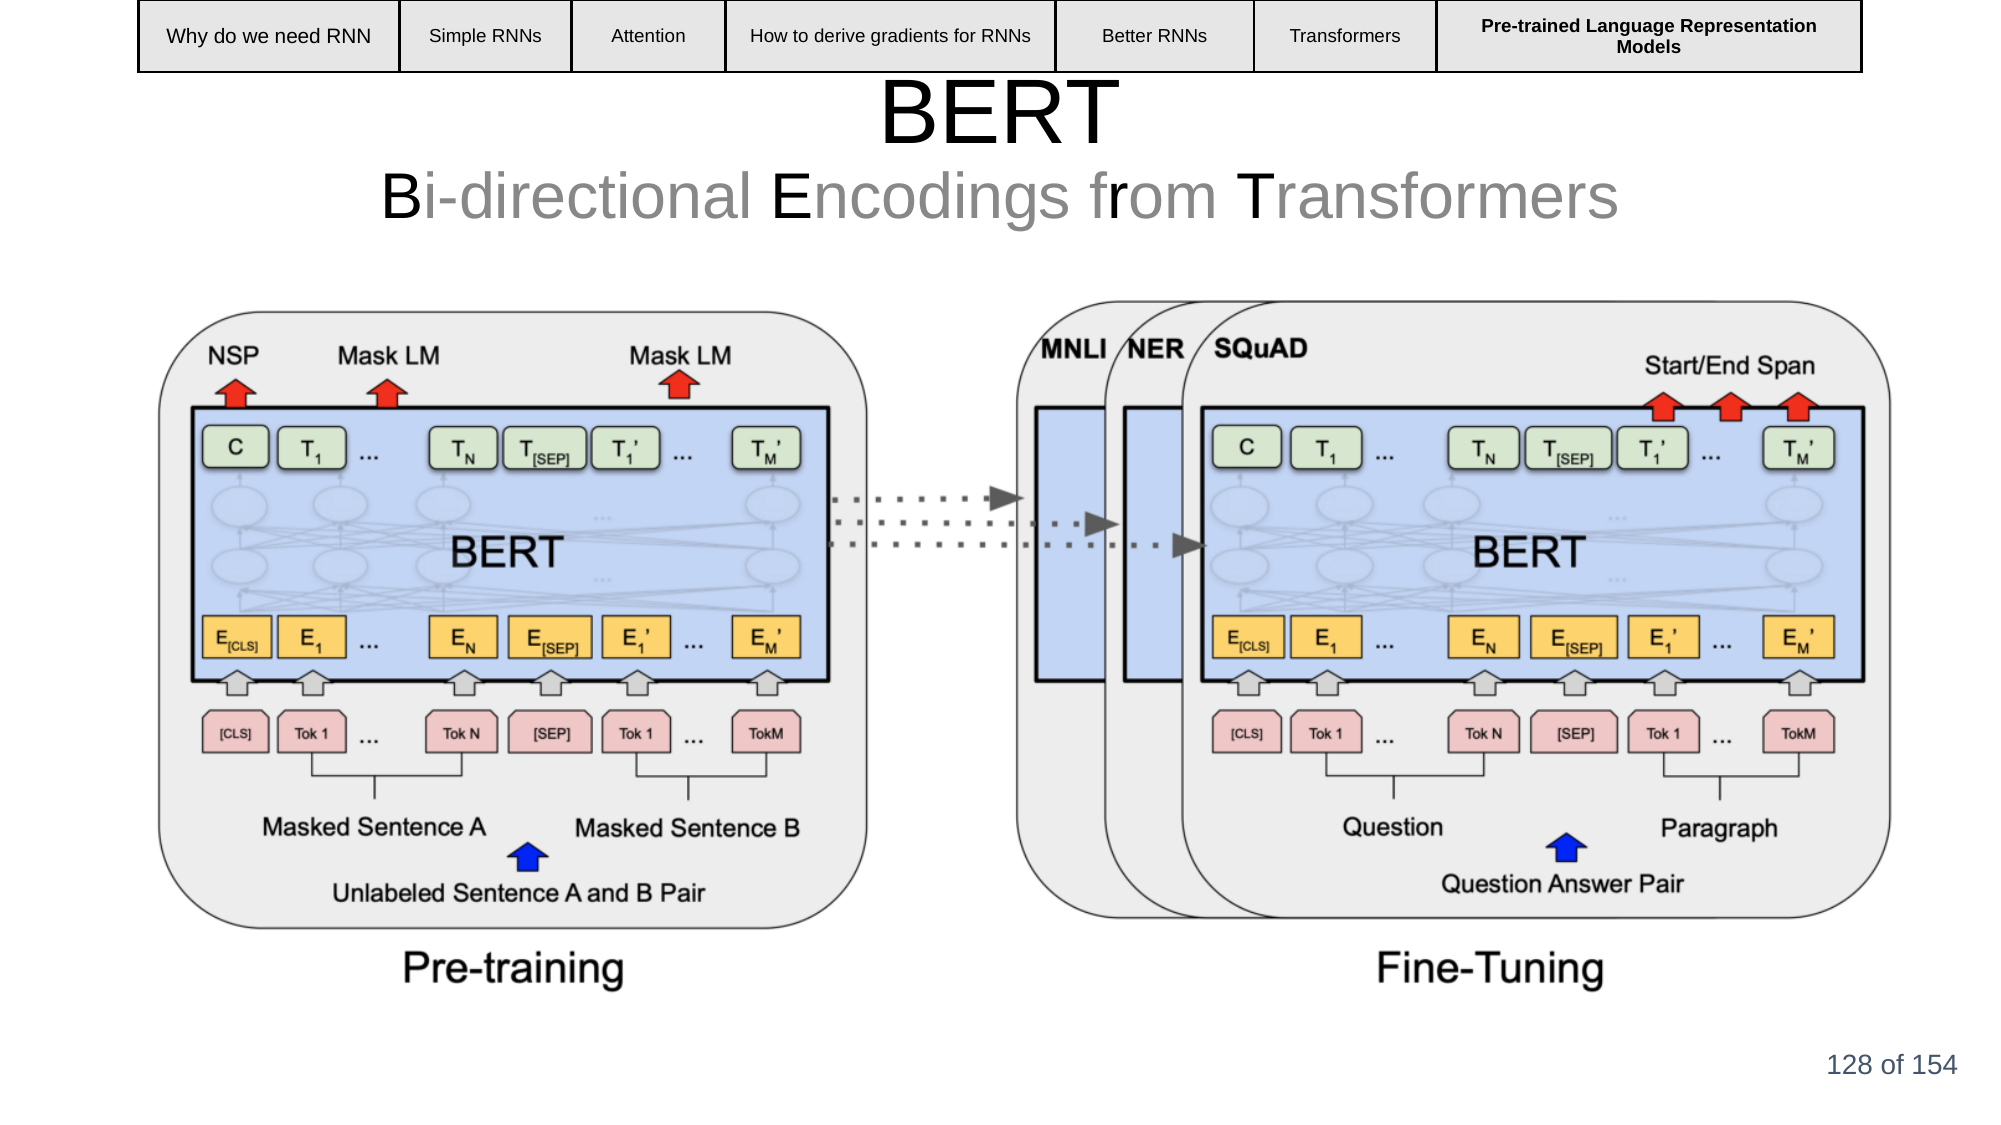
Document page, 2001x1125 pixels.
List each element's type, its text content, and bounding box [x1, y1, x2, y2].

title BERT Bi-directional Encodings from Transformers [68, 97, 1932, 299]
table_header Transformers [1255, 1, 1435, 71]
picture [155, 298, 1894, 994]
table_header Simple RNNs [401, 1, 570, 71]
slide_number ‹#› of 154 [1708, 1019, 1974, 1106]
table_header Attention [573, 1, 724, 71]
table_header Pre-trained Language Representation Models [1438, 1, 1860, 71]
table_header Better RNNs [1057, 1, 1253, 71]
table_header Why do we need RNN [140, 1, 398, 71]
table_header How to derive gradients for RNNs [727, 1, 1054, 71]
